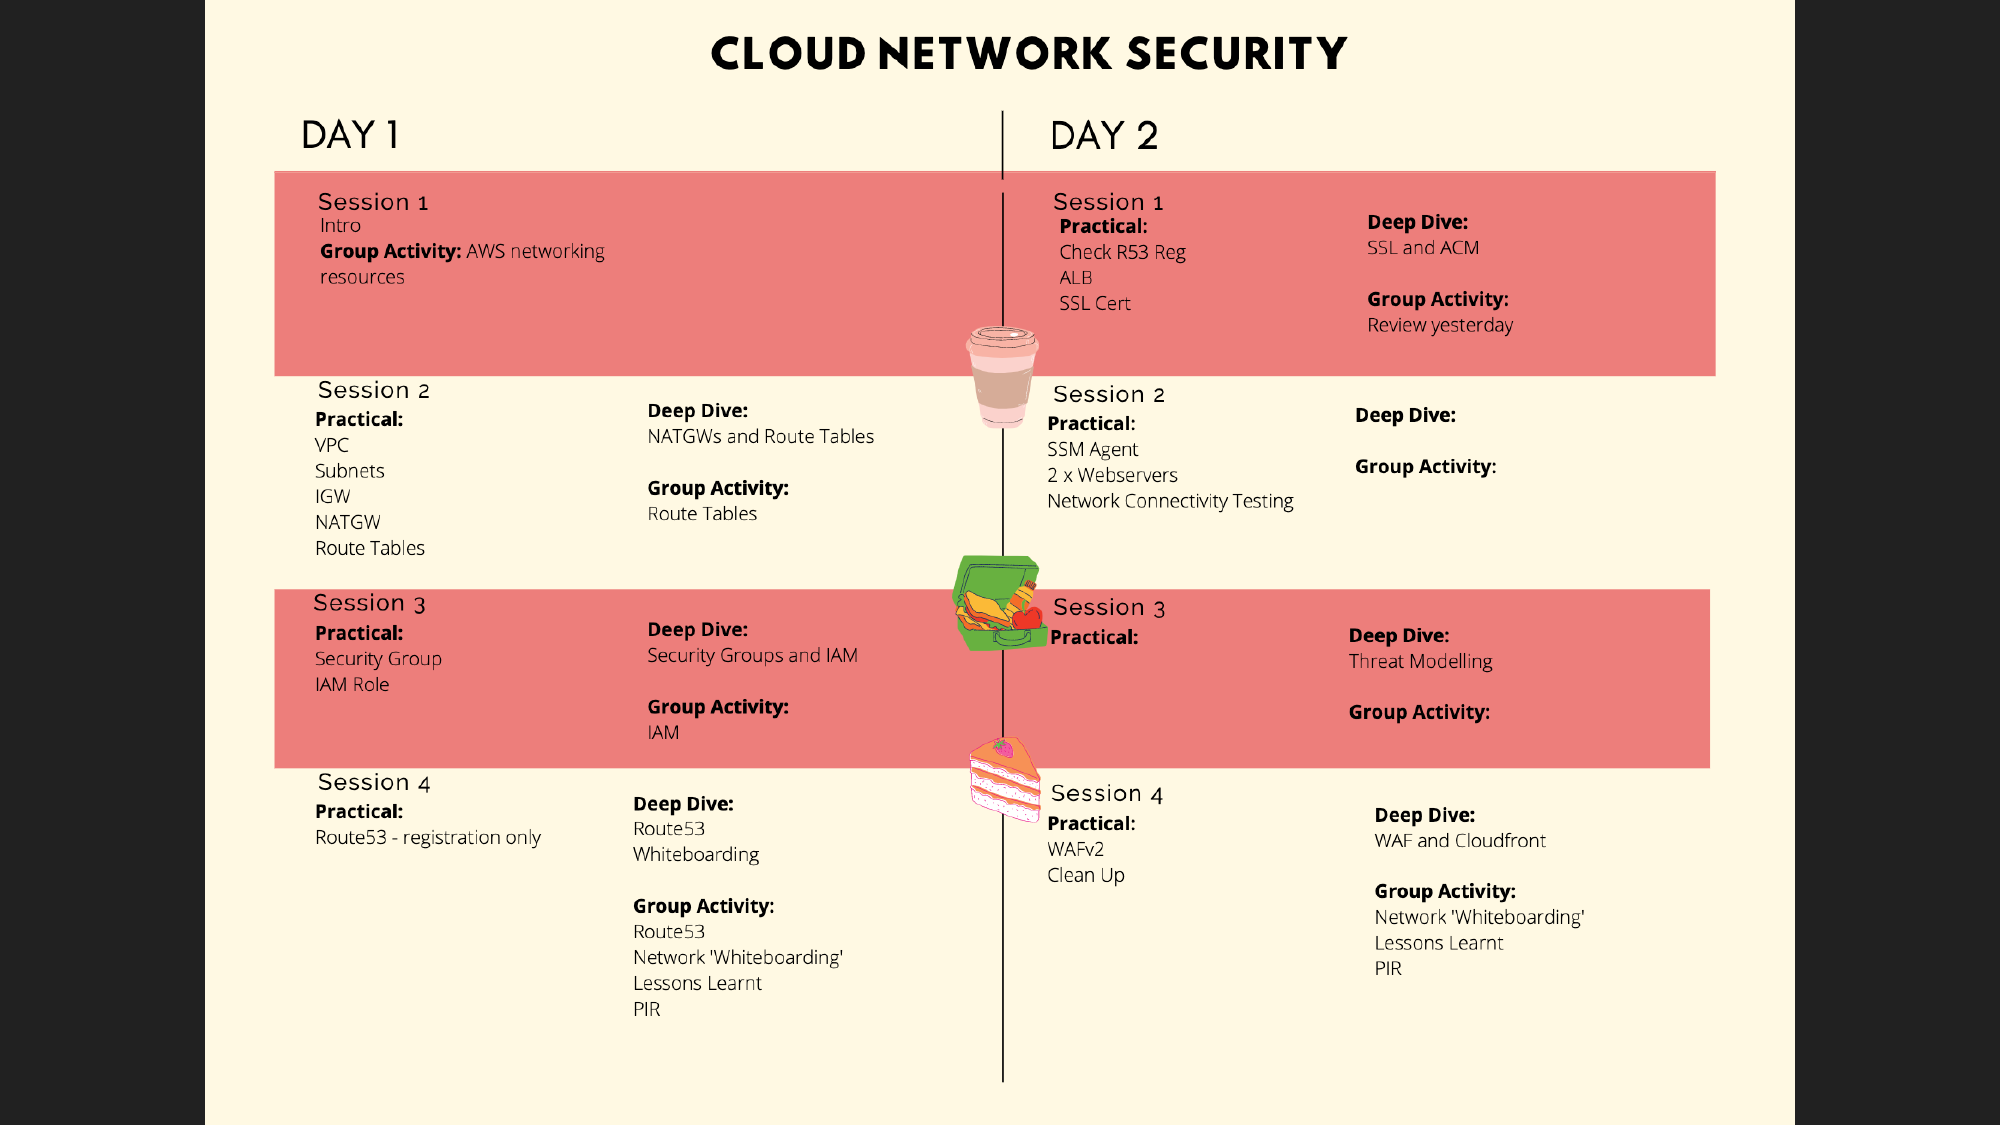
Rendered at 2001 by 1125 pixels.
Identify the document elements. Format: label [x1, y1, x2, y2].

picture [204, 0, 1796, 1125]
